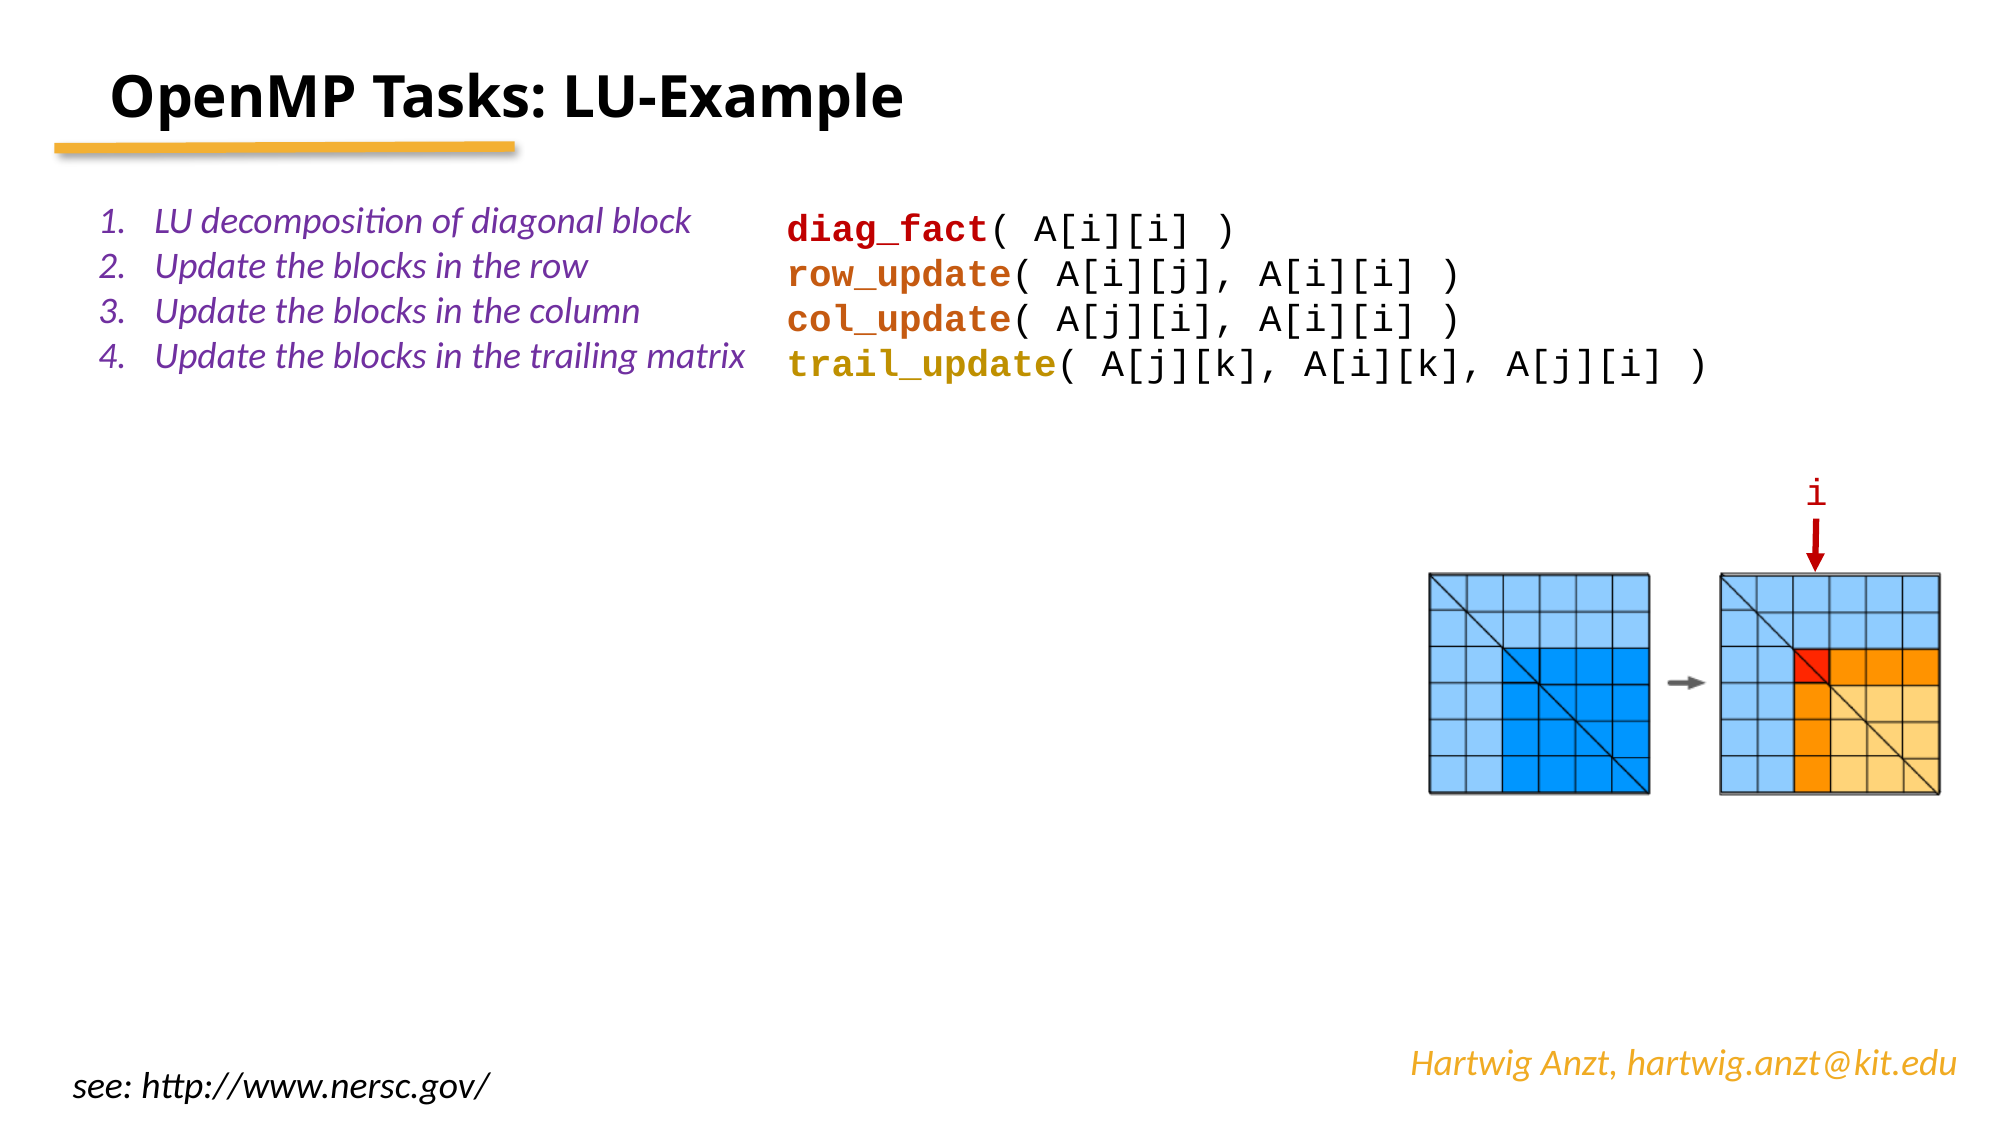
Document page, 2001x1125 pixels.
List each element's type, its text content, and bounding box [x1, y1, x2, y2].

text_box LU decomposition of diagonal block Update the blocks in the row Update the blocks in the column Update the blocks in the trailing matrix [83, 98, 1456, 384]
picture [1423, 562, 1949, 809]
text_box see: http://www.nersc.gov/ [57, 1053, 505, 1114]
text_box OpenMP Tasks: LU-Example [94, 0, 1750, 212]
text_box diag_fact( A[i][i] ) row_update( A[i][j], A[i][i] ) col_update( A[j][i], A[i][i] ) trail_update( A[j][k], A[i][k], A[j][i] ) [771, 196, 1747, 392]
text_box Hartwig Anzt, hartwig.anzt@kit.edu [1395, 1030, 1974, 1091]
text_box i [1790, 460, 1843, 521]
